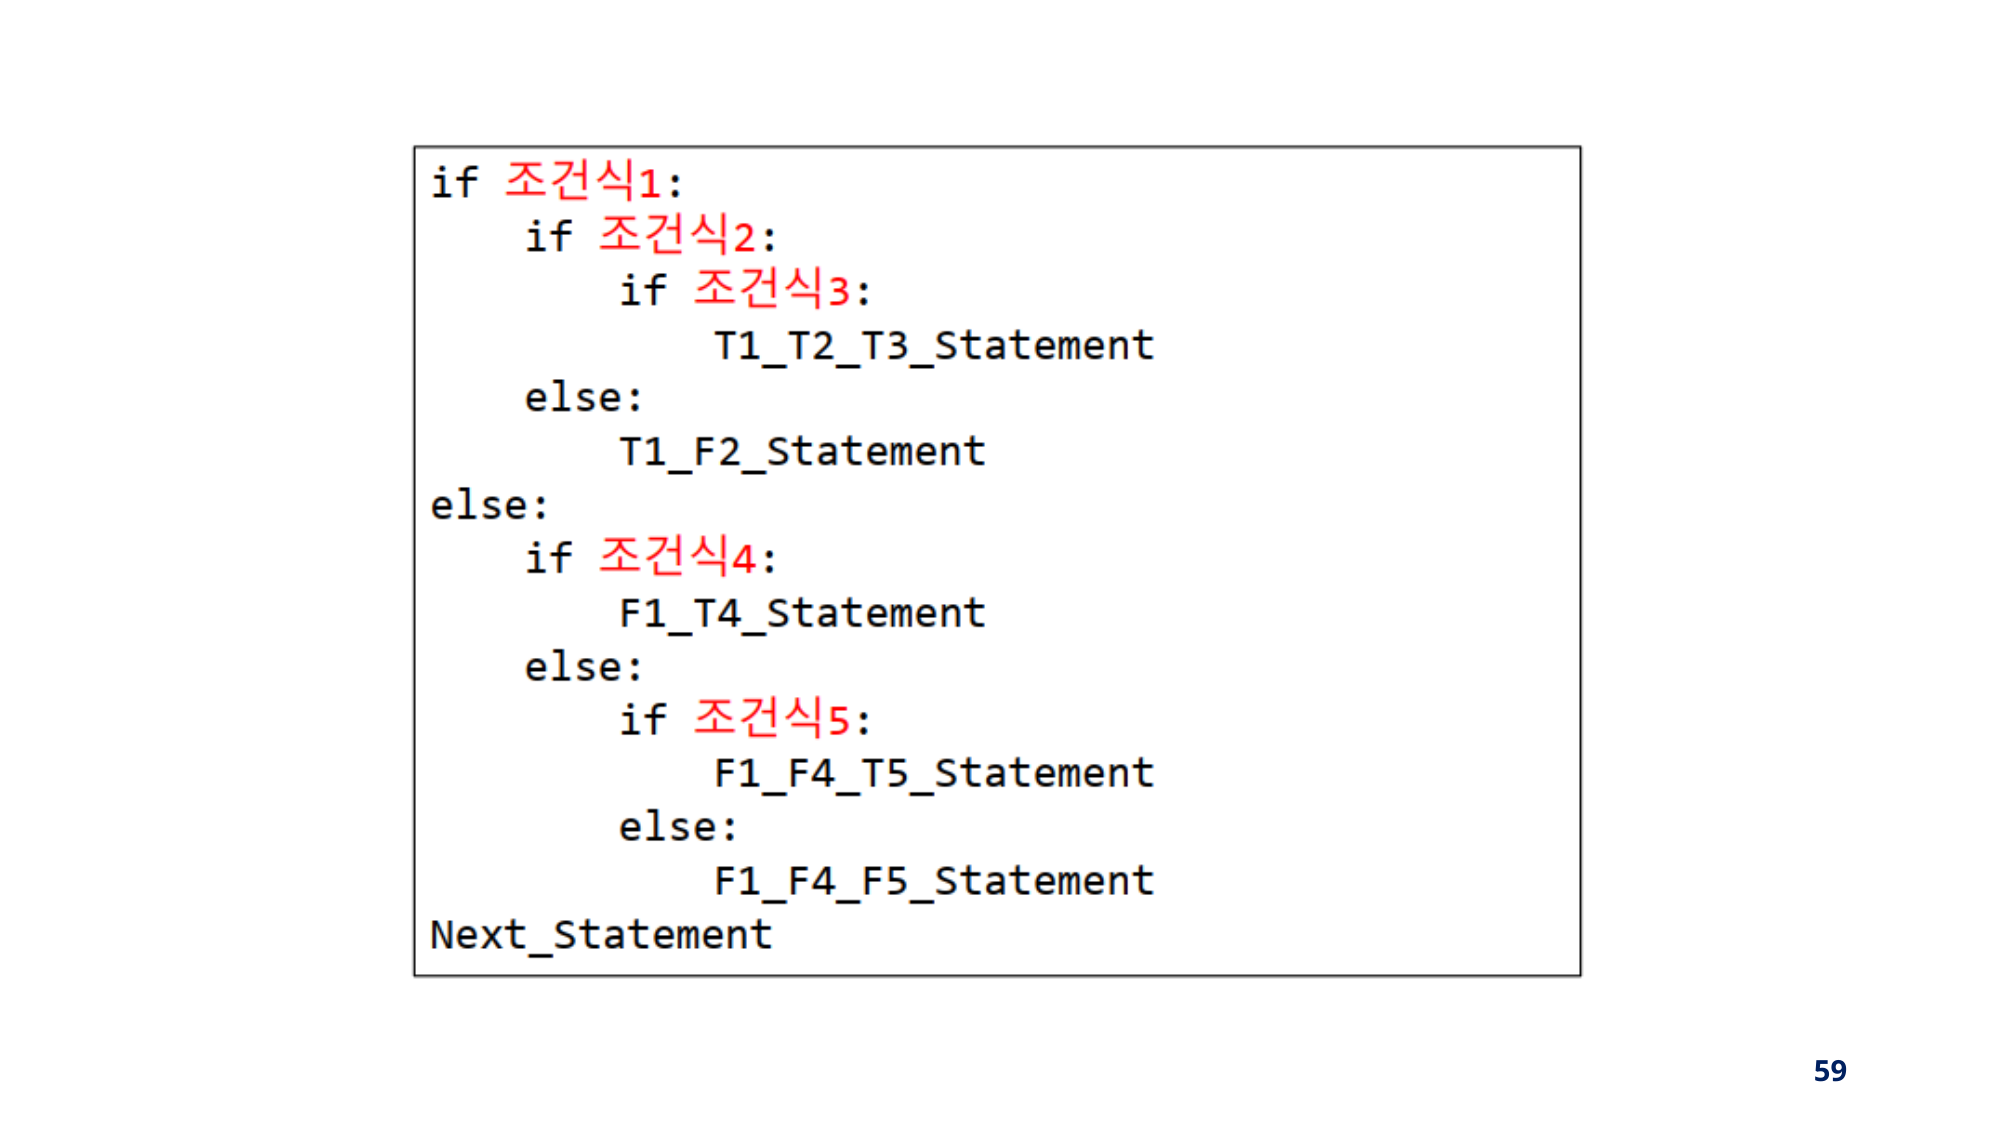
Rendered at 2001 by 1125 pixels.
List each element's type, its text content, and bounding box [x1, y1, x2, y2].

slide_number ‹#› [1412, 1042, 1863, 1103]
picture [399, 130, 1601, 995]
